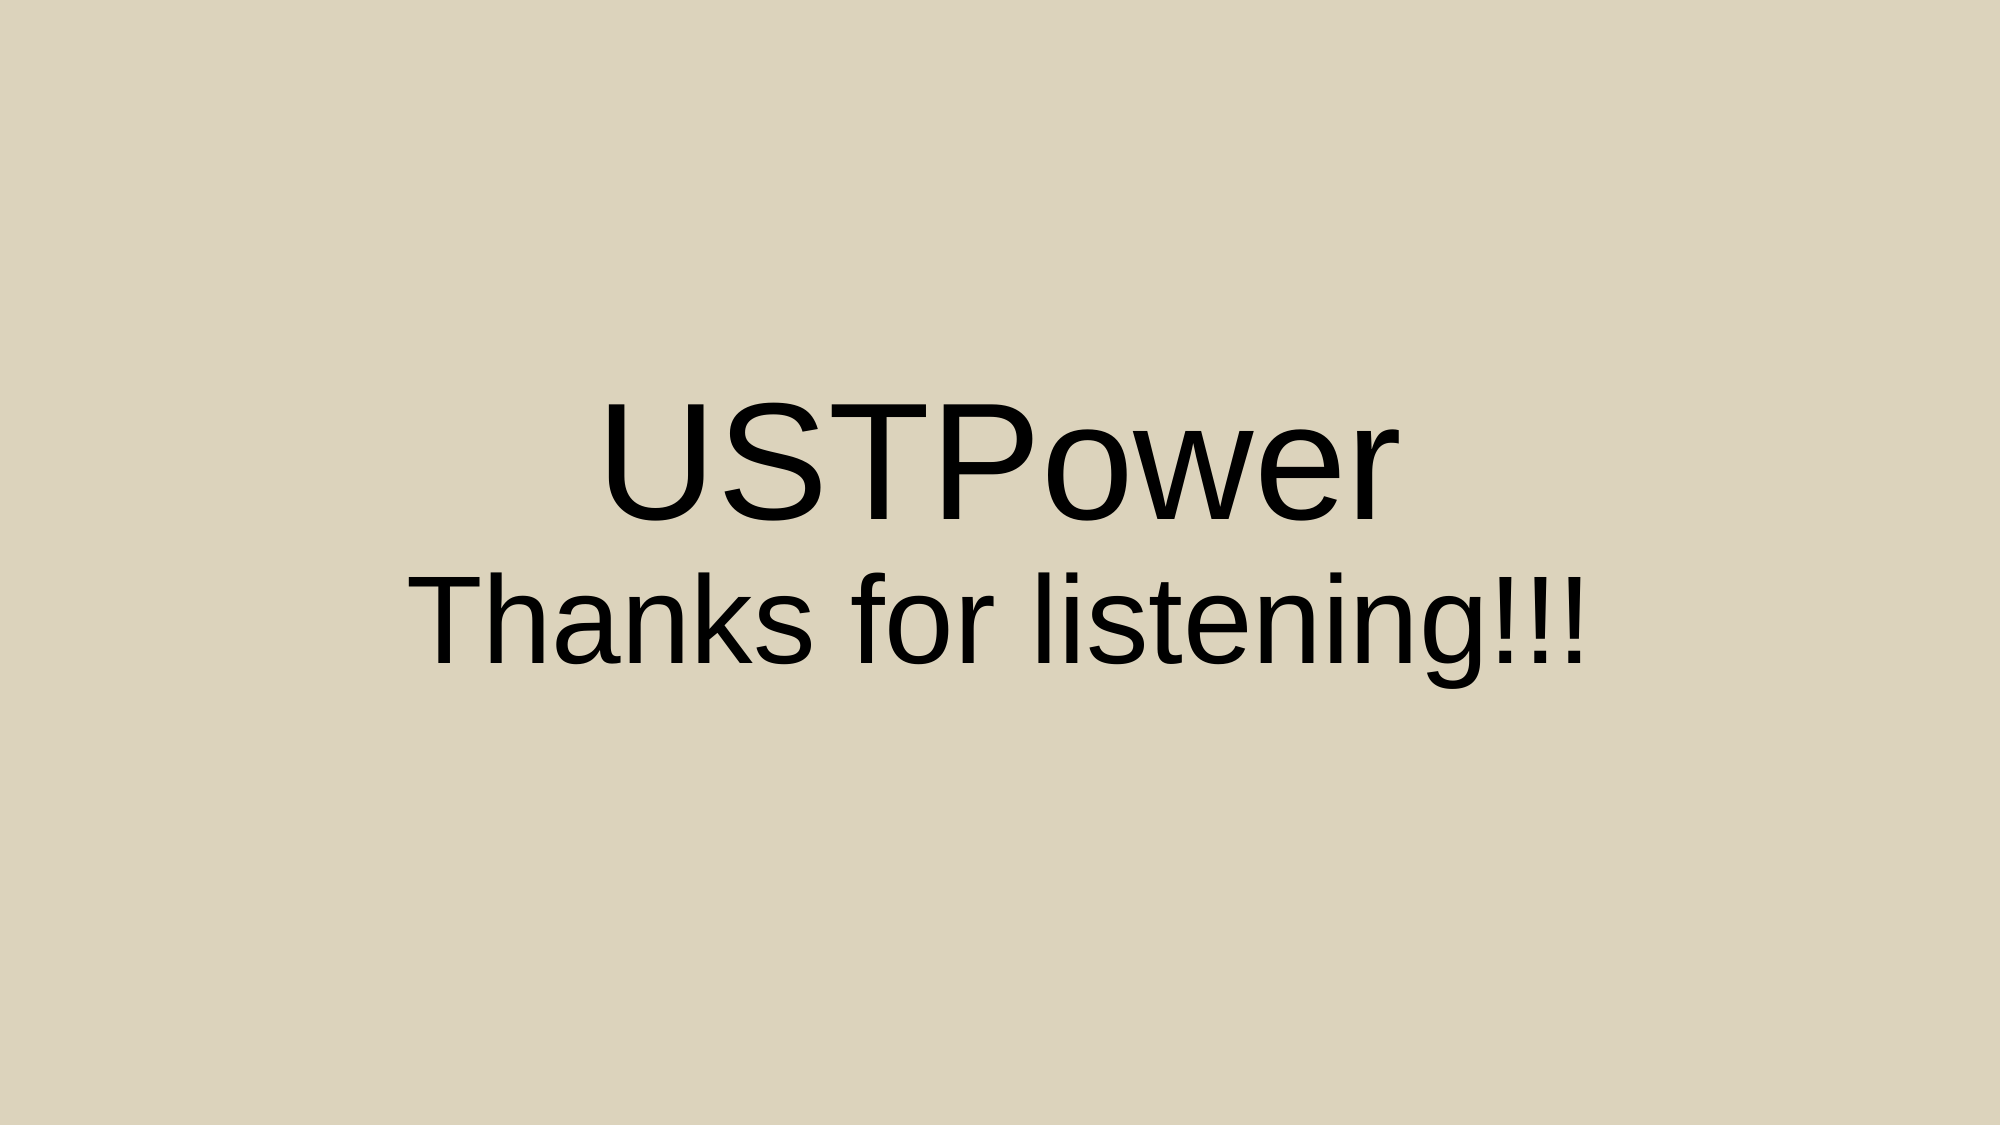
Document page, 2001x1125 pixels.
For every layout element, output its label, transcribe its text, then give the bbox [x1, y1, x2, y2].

title USTPower Thanks for listening!!! [137, 350, 1863, 716]
